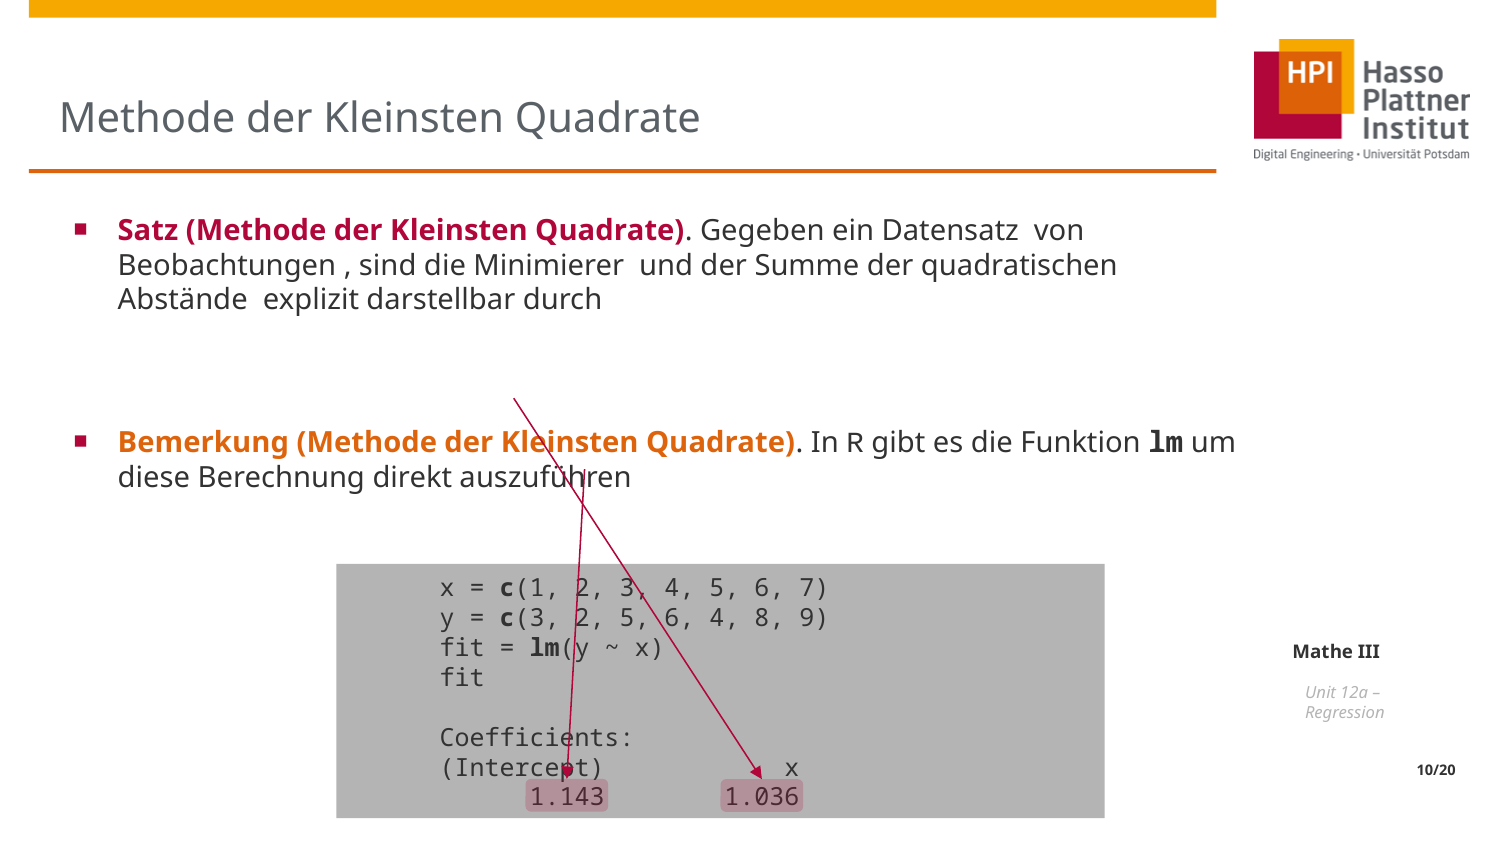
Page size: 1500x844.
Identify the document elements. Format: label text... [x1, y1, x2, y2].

text_box x = c(1, 2, 3, 4, 5, 6, 7) y = c(3, 2, 5, 6, 4, 8, 9) fit = lm(y ~ x) fit Coefficients: (Intercept) x 1.143 1.036 [336, 563, 1105, 819]
text_box [523, 788, 611, 814]
title Methode der Kleinsten Quadrate [58, 17, 1187, 170]
text_box [718, 776, 806, 814]
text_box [513, 398, 763, 780]
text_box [566, 468, 585, 780]
picture [1254, 39, 1470, 161]
